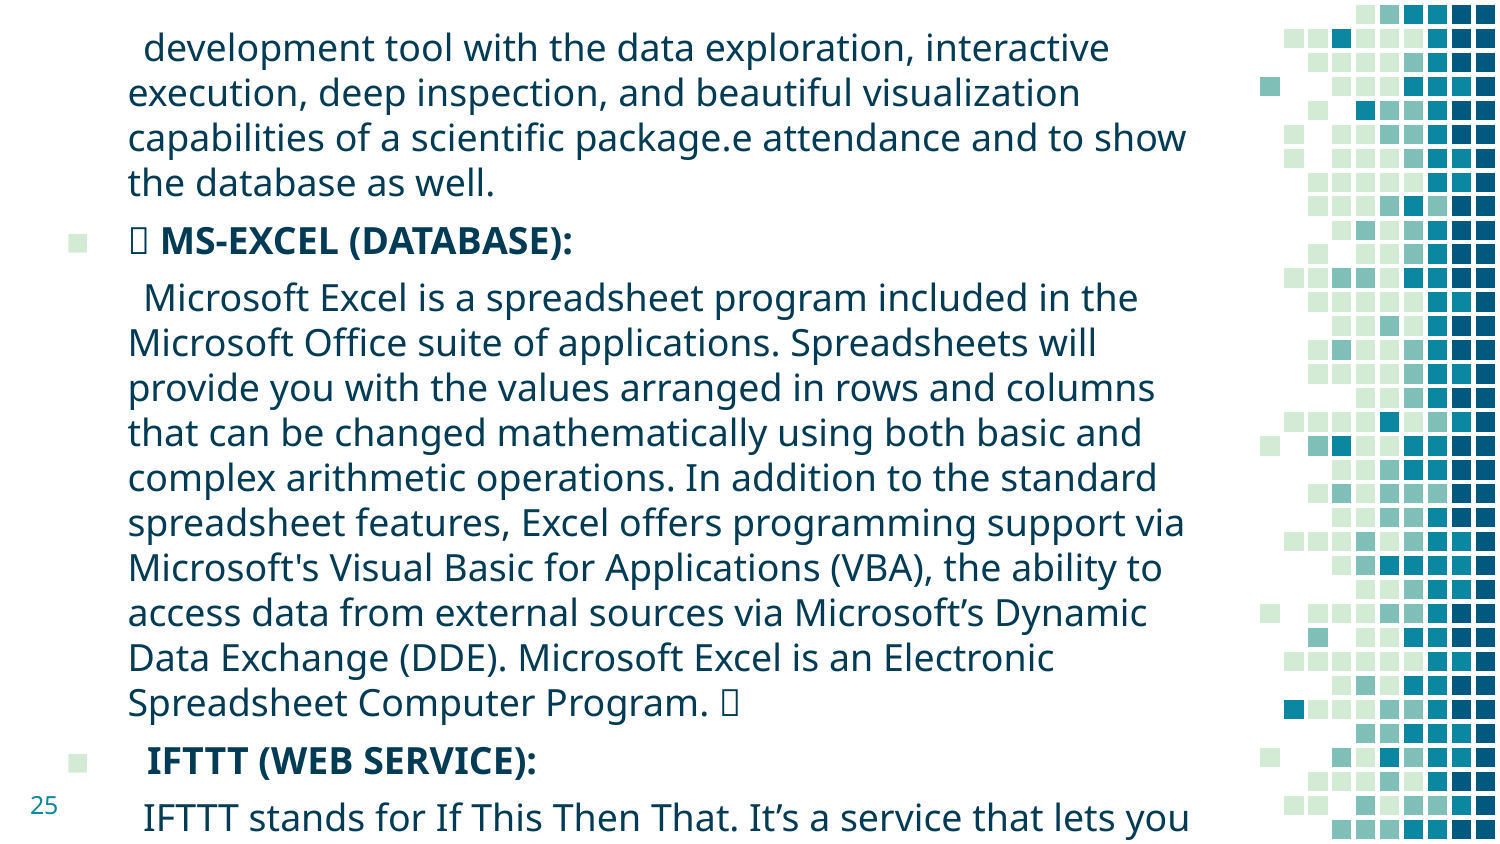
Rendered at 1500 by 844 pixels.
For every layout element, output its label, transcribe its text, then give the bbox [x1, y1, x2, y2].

list development tool with the data exploration, interactive execution, deep inspection, and beautiful visualization capabilities of a scientific package.e attendance and to show the database as well.  MS-EXCEL (DATABASE): Microsoft Excel is a spreadsheet program included in the Microsoft Office suite of applications. Spreadsheets will provide you with the values arranged in rows and columns that can be changed mathematically using both basic and complex arithmetic operations. In addition to the standard spreadsheet features, Excel offers programming support via Microsoft's Visual Basic for Applications (VBA), the ability to access data from external sources via Microsoft’s Dynamic Data Exchange (DDE). Microsoft Excel is an Electronic Spreadsheet Computer Program.  IFTTT (WEB SERVICE): IFTTT stands for If This Then That. It’s a service that lets you connect to cloud services and Internet-enabled devices to create [37, 9, 1250, 800]
slide_number 25 [15, 774, 105, 839]
